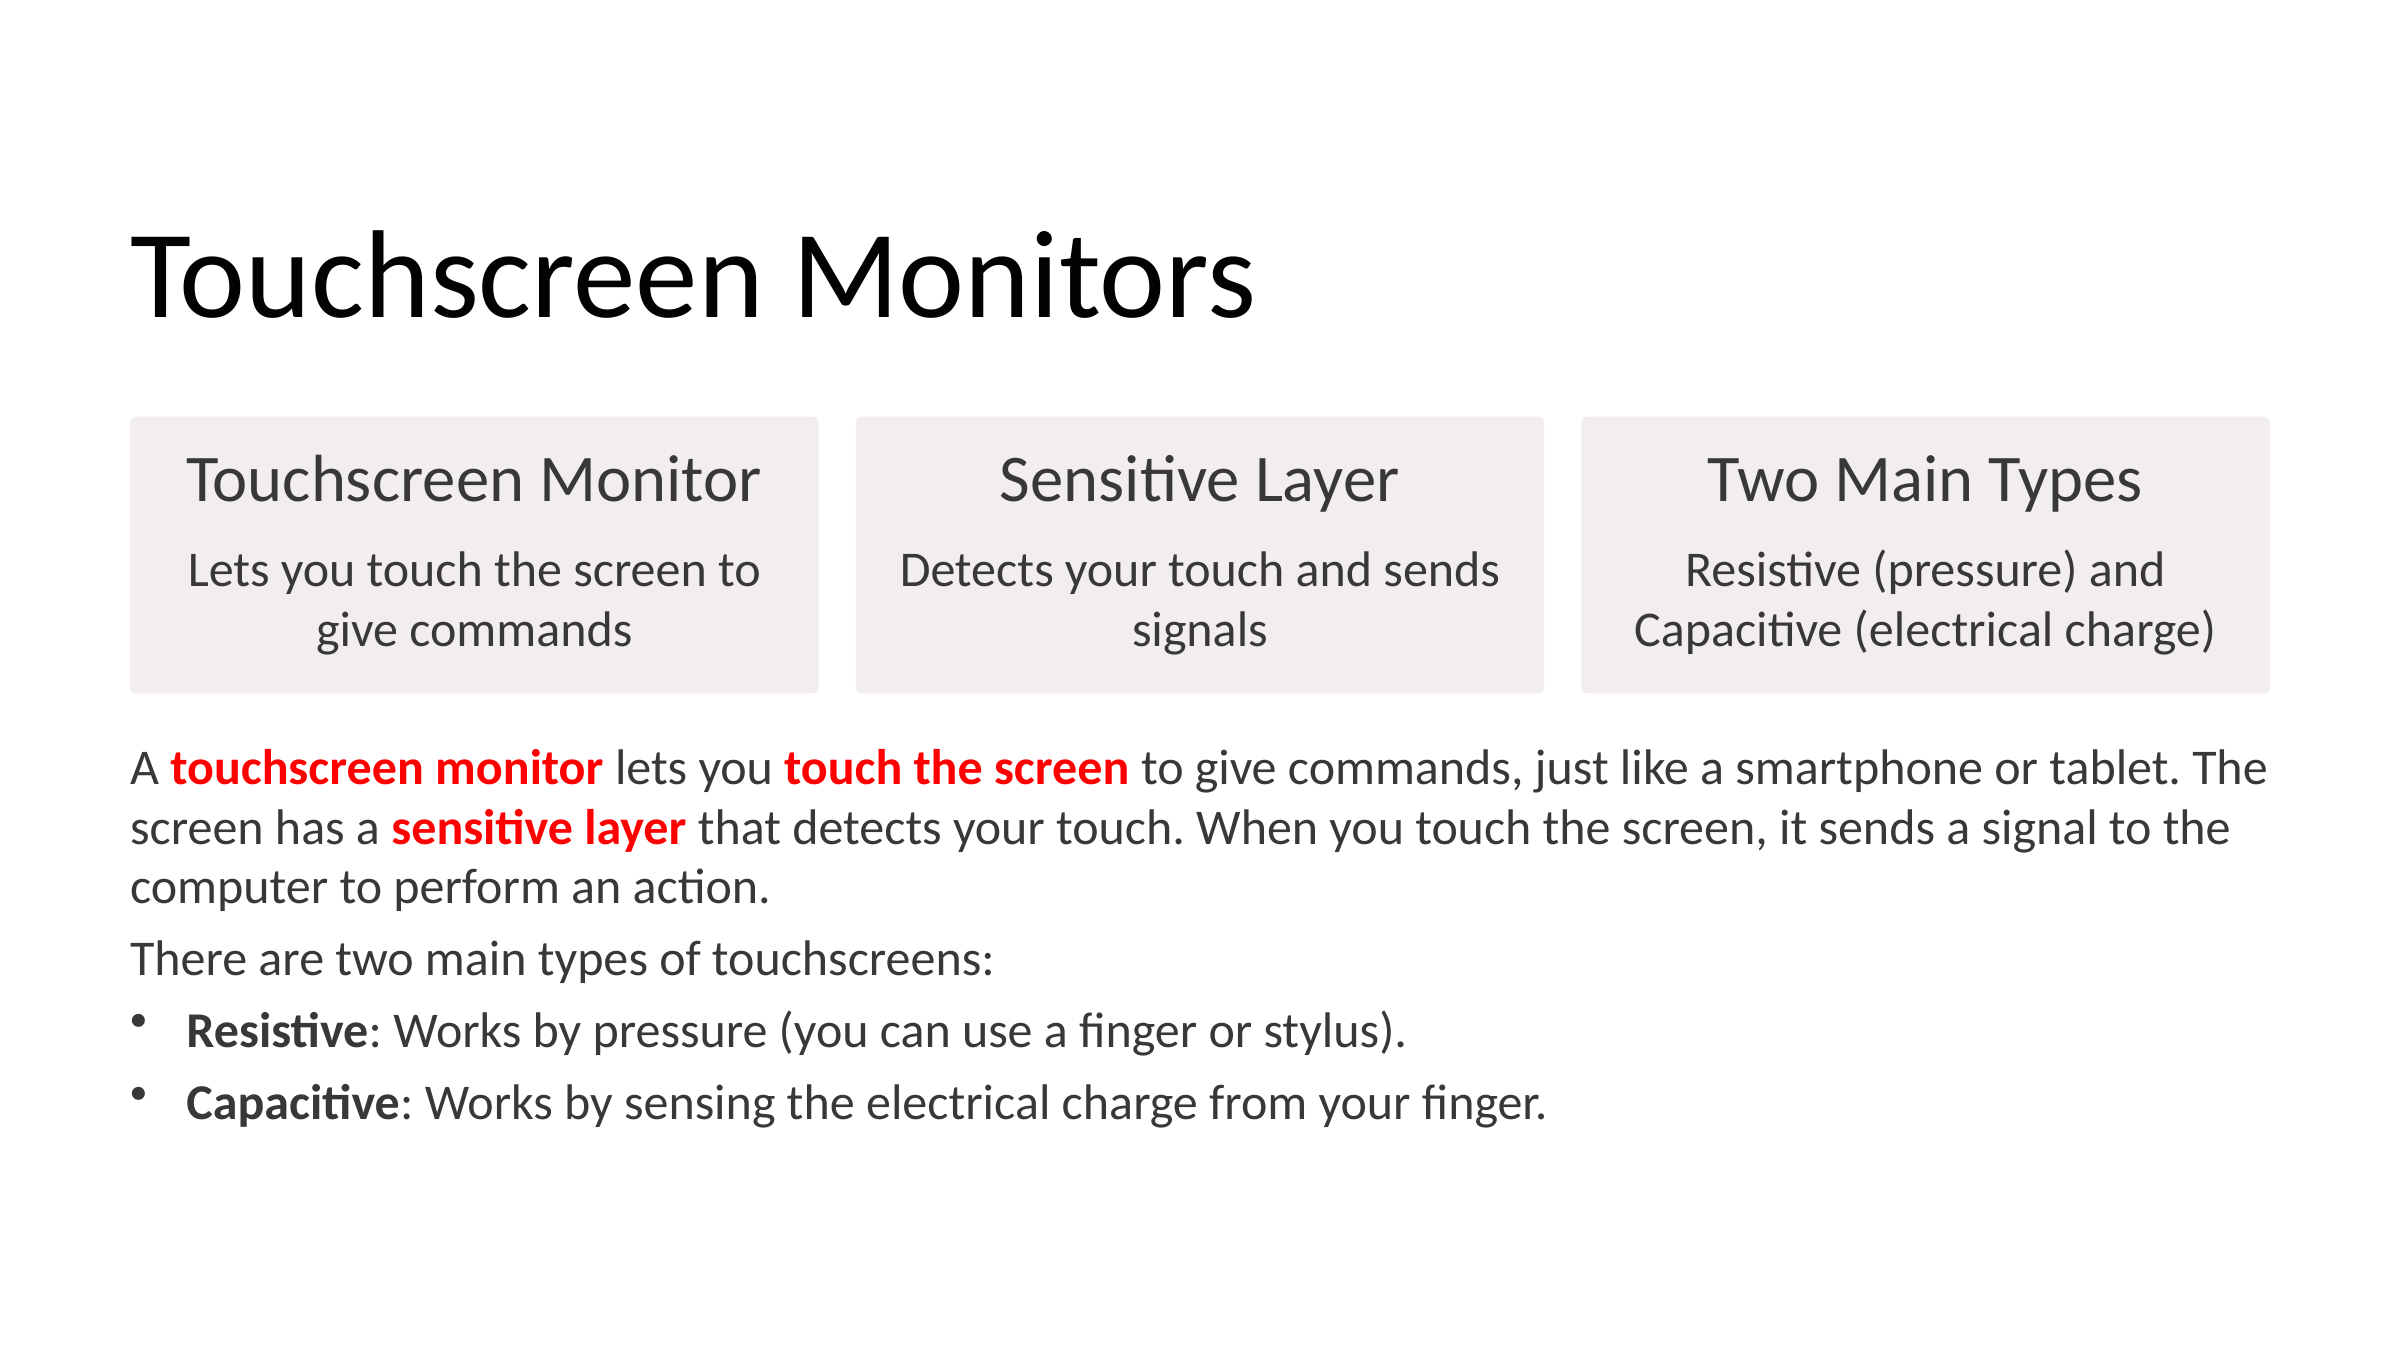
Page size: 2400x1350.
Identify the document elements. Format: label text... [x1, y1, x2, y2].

text_box Resistive: Works by pressure (you can use a finger or stylus). [130, 997, 2270, 1058]
text_box Touchscreen Monitors [130, 220, 1107, 343]
text_box There are two main types of touchscreens: [130, 926, 2270, 986]
text_box Capacitive: Works by sensing the electrical charge from your finger. [130, 1070, 2270, 1130]
text_box Sensitive Layer [955, 453, 1445, 515]
text_box [1581, 416, 2270, 694]
text_box [130, 416, 819, 694]
text_box Detects your touch and sends signals [892, 537, 1507, 657]
text_box [855, 416, 1545, 694]
text_box Resistive (pressure) and Capacitive (electrical charge) [1618, 537, 2233, 657]
text_box Two Main Types [1681, 453, 2170, 515]
text_box A touchscreen monitor lets you touch the screen to give commands, just like a smartphone or tablet. The screen has a sensitive layer that detects your touch. When you touch the screen, it sends a signal to the computer to perform an action. [130, 735, 2270, 855]
text_box Touchscreen Monitor [230, 453, 719, 515]
text_box Lets you touch the screen to give commands [167, 537, 782, 657]
